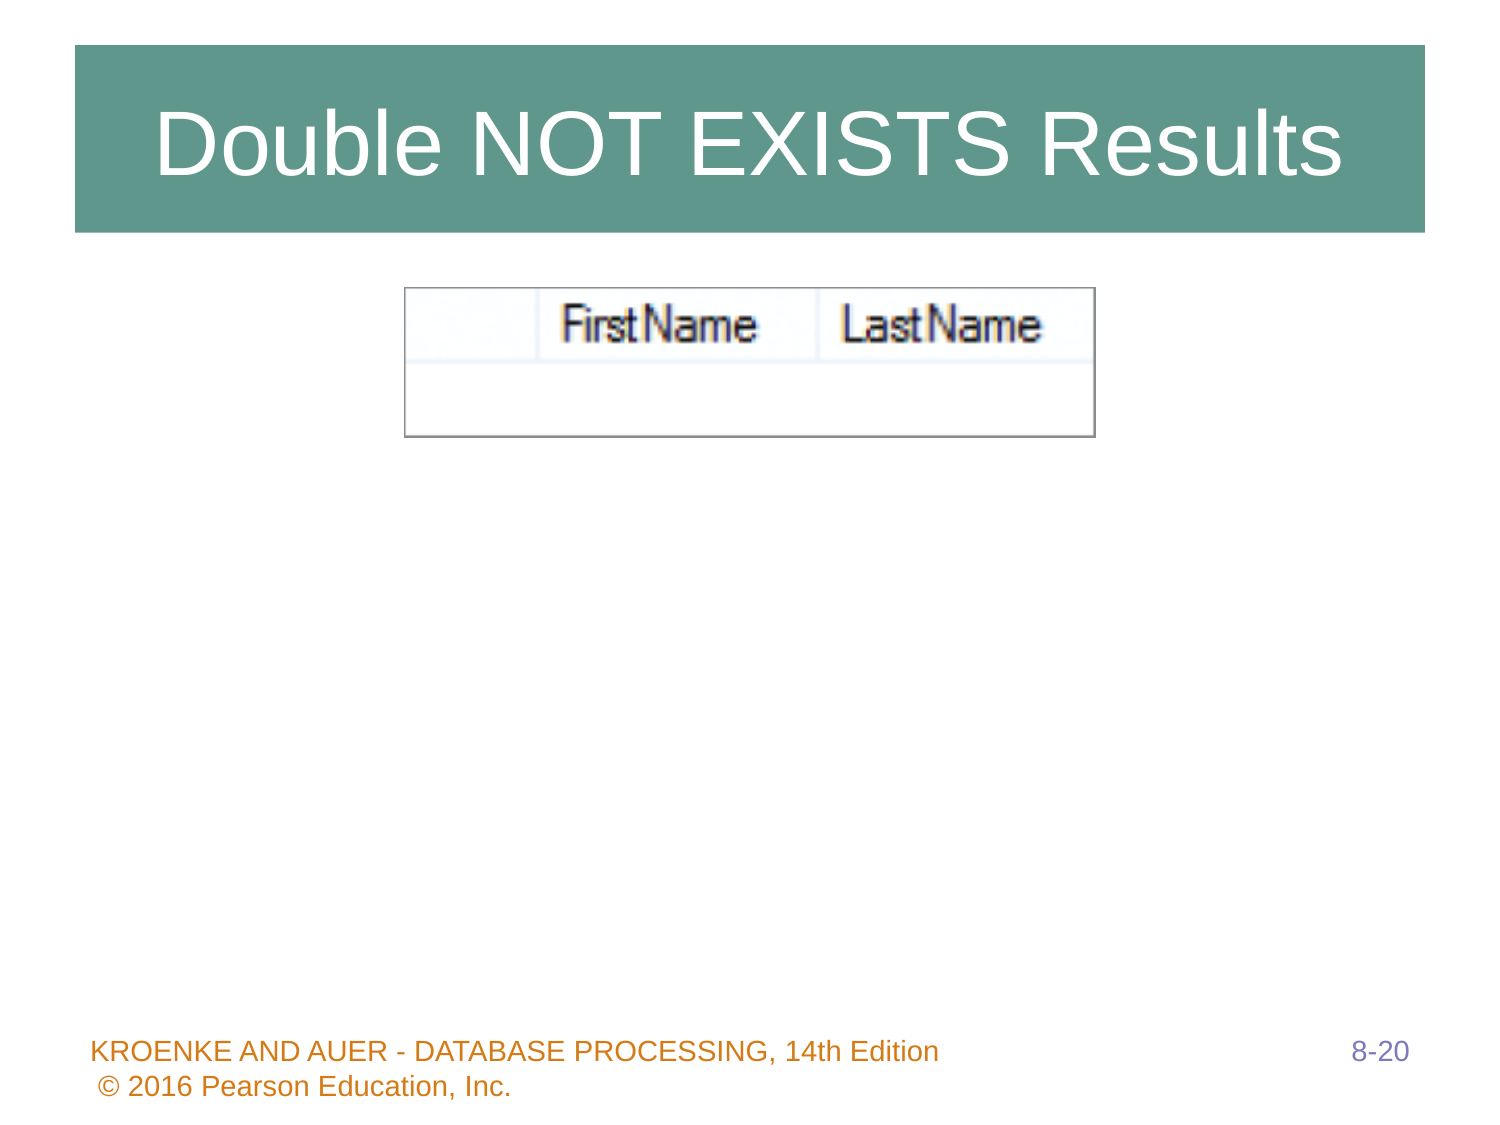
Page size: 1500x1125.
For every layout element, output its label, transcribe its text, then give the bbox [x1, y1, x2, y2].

picture [403, 287, 1096, 438]
slide_number 8-20 [1074, 1024, 1426, 1103]
title Double NOT EXISTS Results [74, 44, 1426, 233]
footer KROENKE AND AUER - DATABASE PROCESSING, 14th Edition © 2016 Pearson Education, Inc. [74, 1024, 963, 1104]
